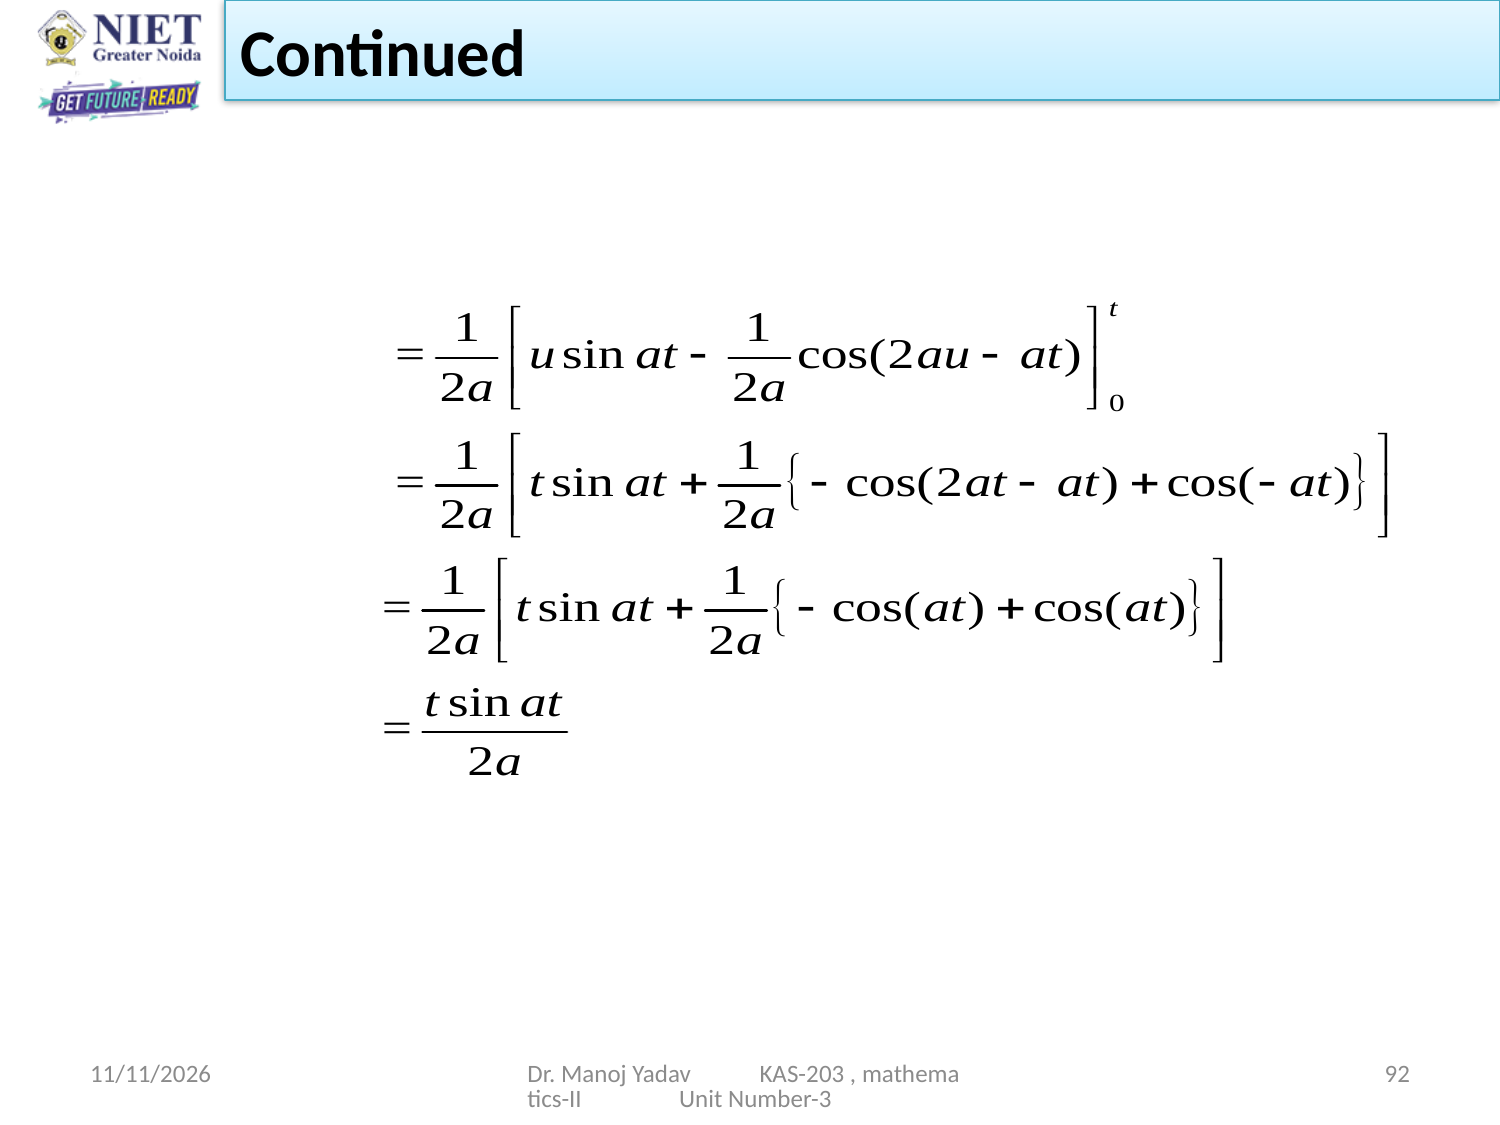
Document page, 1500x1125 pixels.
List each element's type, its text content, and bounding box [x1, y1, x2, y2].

footer Dr. Manoj Yadav KAS-203 , mathematics-II Unit Number-3 [512, 1042, 988, 1103]
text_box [91, 226, 1408, 904]
text_box Continued [238, 0, 1500, 101]
slide_number 92 [1074, 1042, 1425, 1103]
slide_number 05-Jun-21 [75, 1042, 425, 1103]
picture [0, 0, 238, 135]
